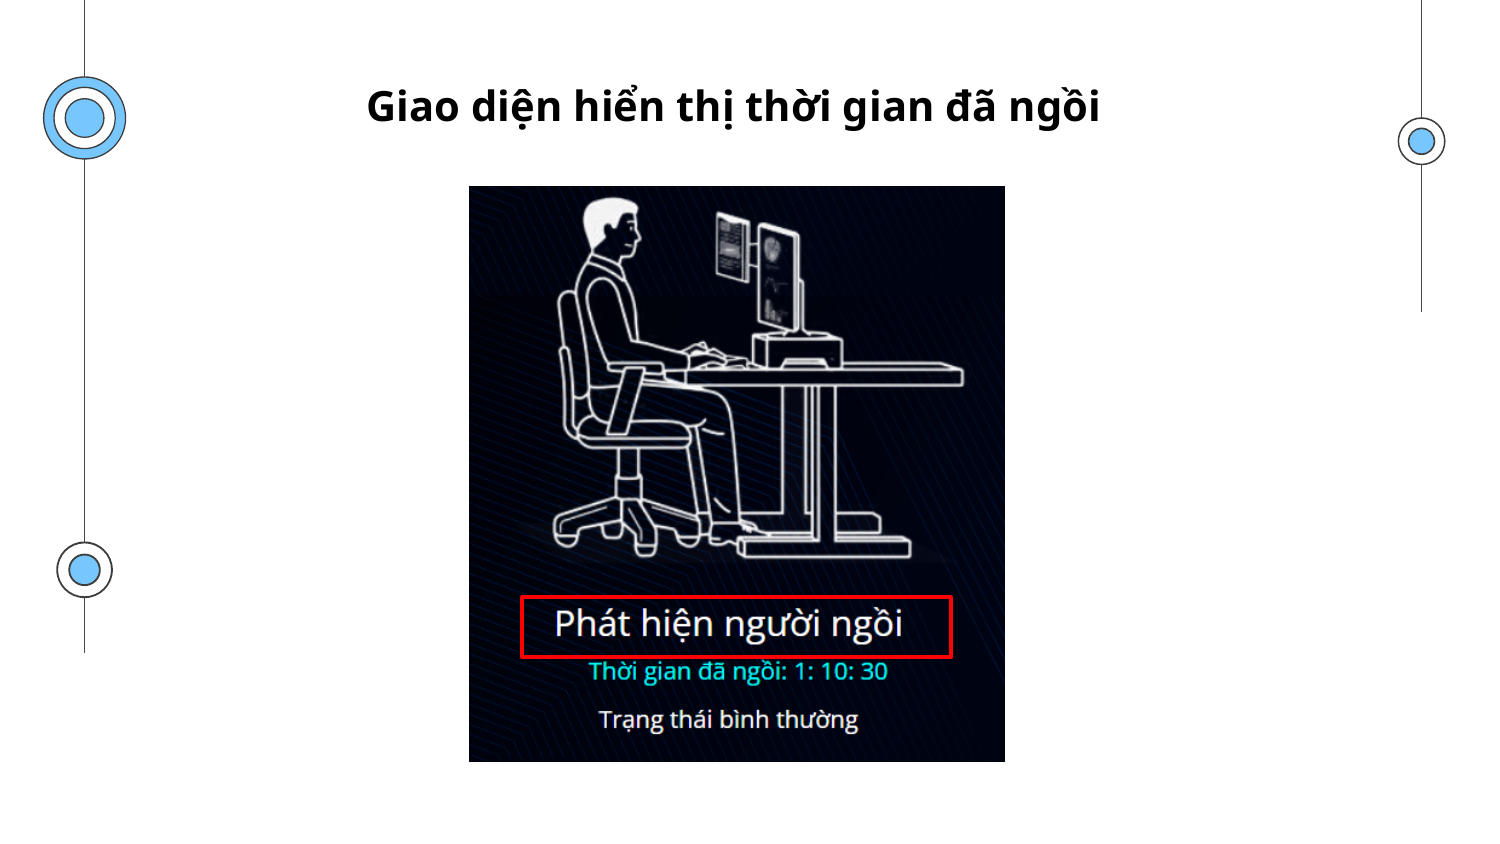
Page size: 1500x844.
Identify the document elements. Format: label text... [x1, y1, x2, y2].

text_box Giao diện hiển thị thời gian đã ngồi [351, 72, 1122, 138]
picture [468, 186, 1005, 762]
